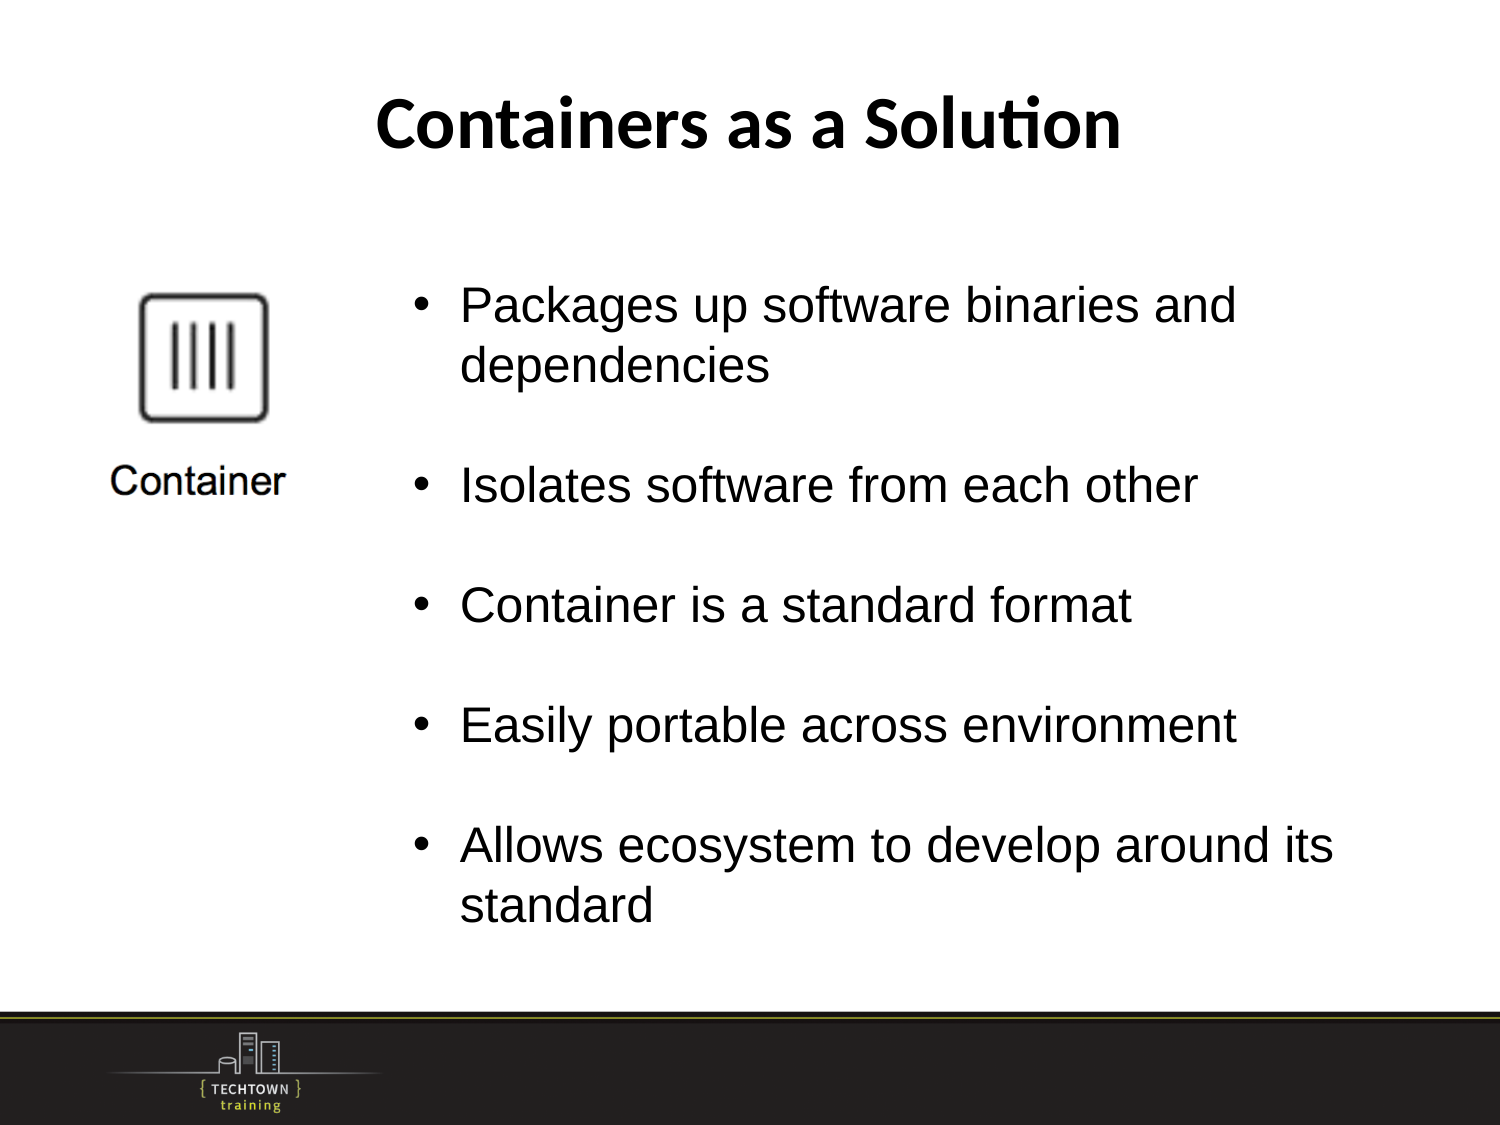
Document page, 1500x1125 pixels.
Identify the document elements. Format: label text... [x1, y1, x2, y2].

text_box Packages up software binaries and dependencies Isolates software from each other Container is a standard format Easily portable across environment Allows ecosystem to develop around its standard [397, 265, 1425, 947]
picture [0, 0, 1500, 1125]
title Containers as a Solution [75, 24, 1425, 213]
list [49, 260, 399, 593]
